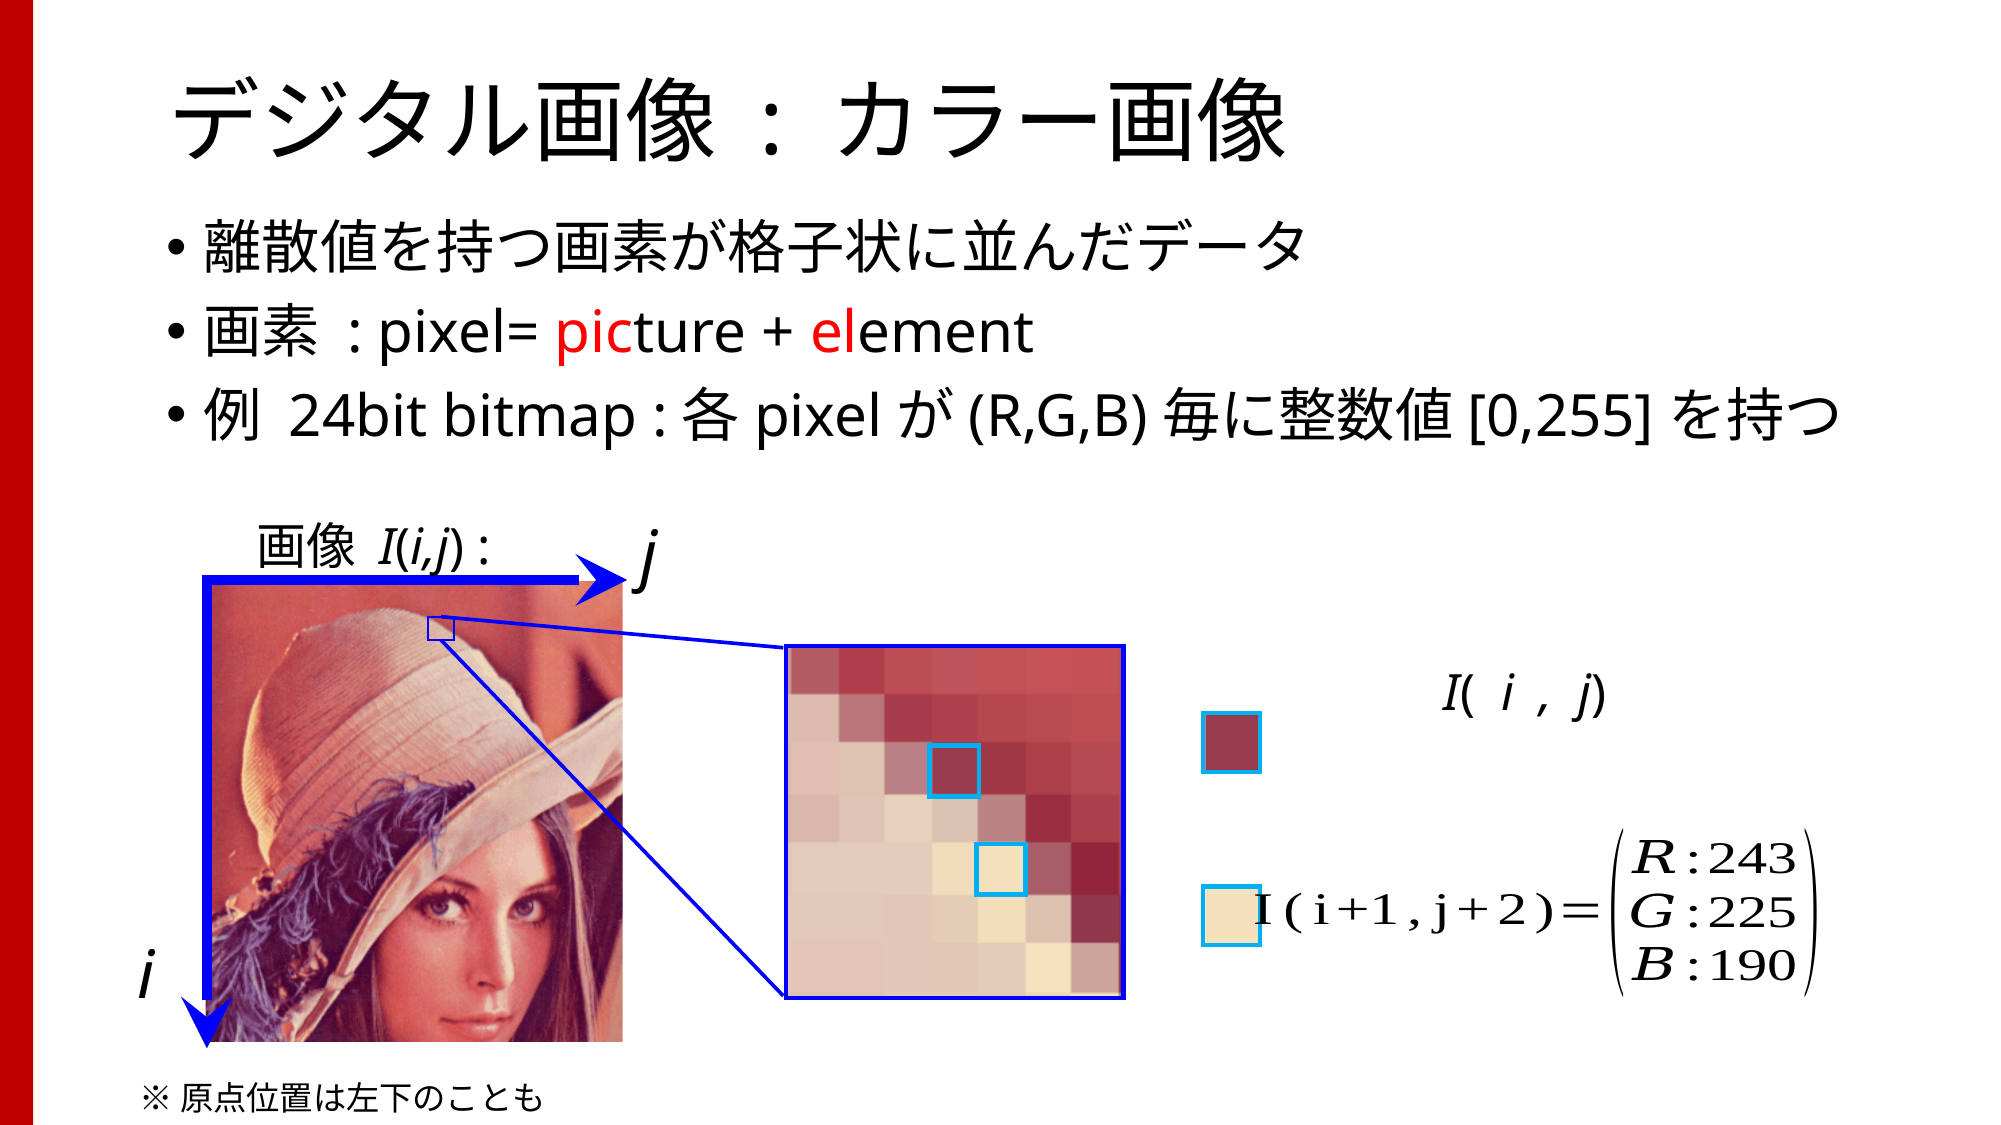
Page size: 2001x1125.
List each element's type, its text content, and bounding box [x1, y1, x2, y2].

list 離散値を持つ画素が格子状に並んだデータ 画素 : pixel= picture + element 例 24bit bitmap :各pixelが(R,G,B)毎に整数値[0,255]を持つ [151, 210, 1958, 491]
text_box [122, 504, 1824, 1125]
title デジタル画像 : カラー画像 [153, 64, 1970, 185]
